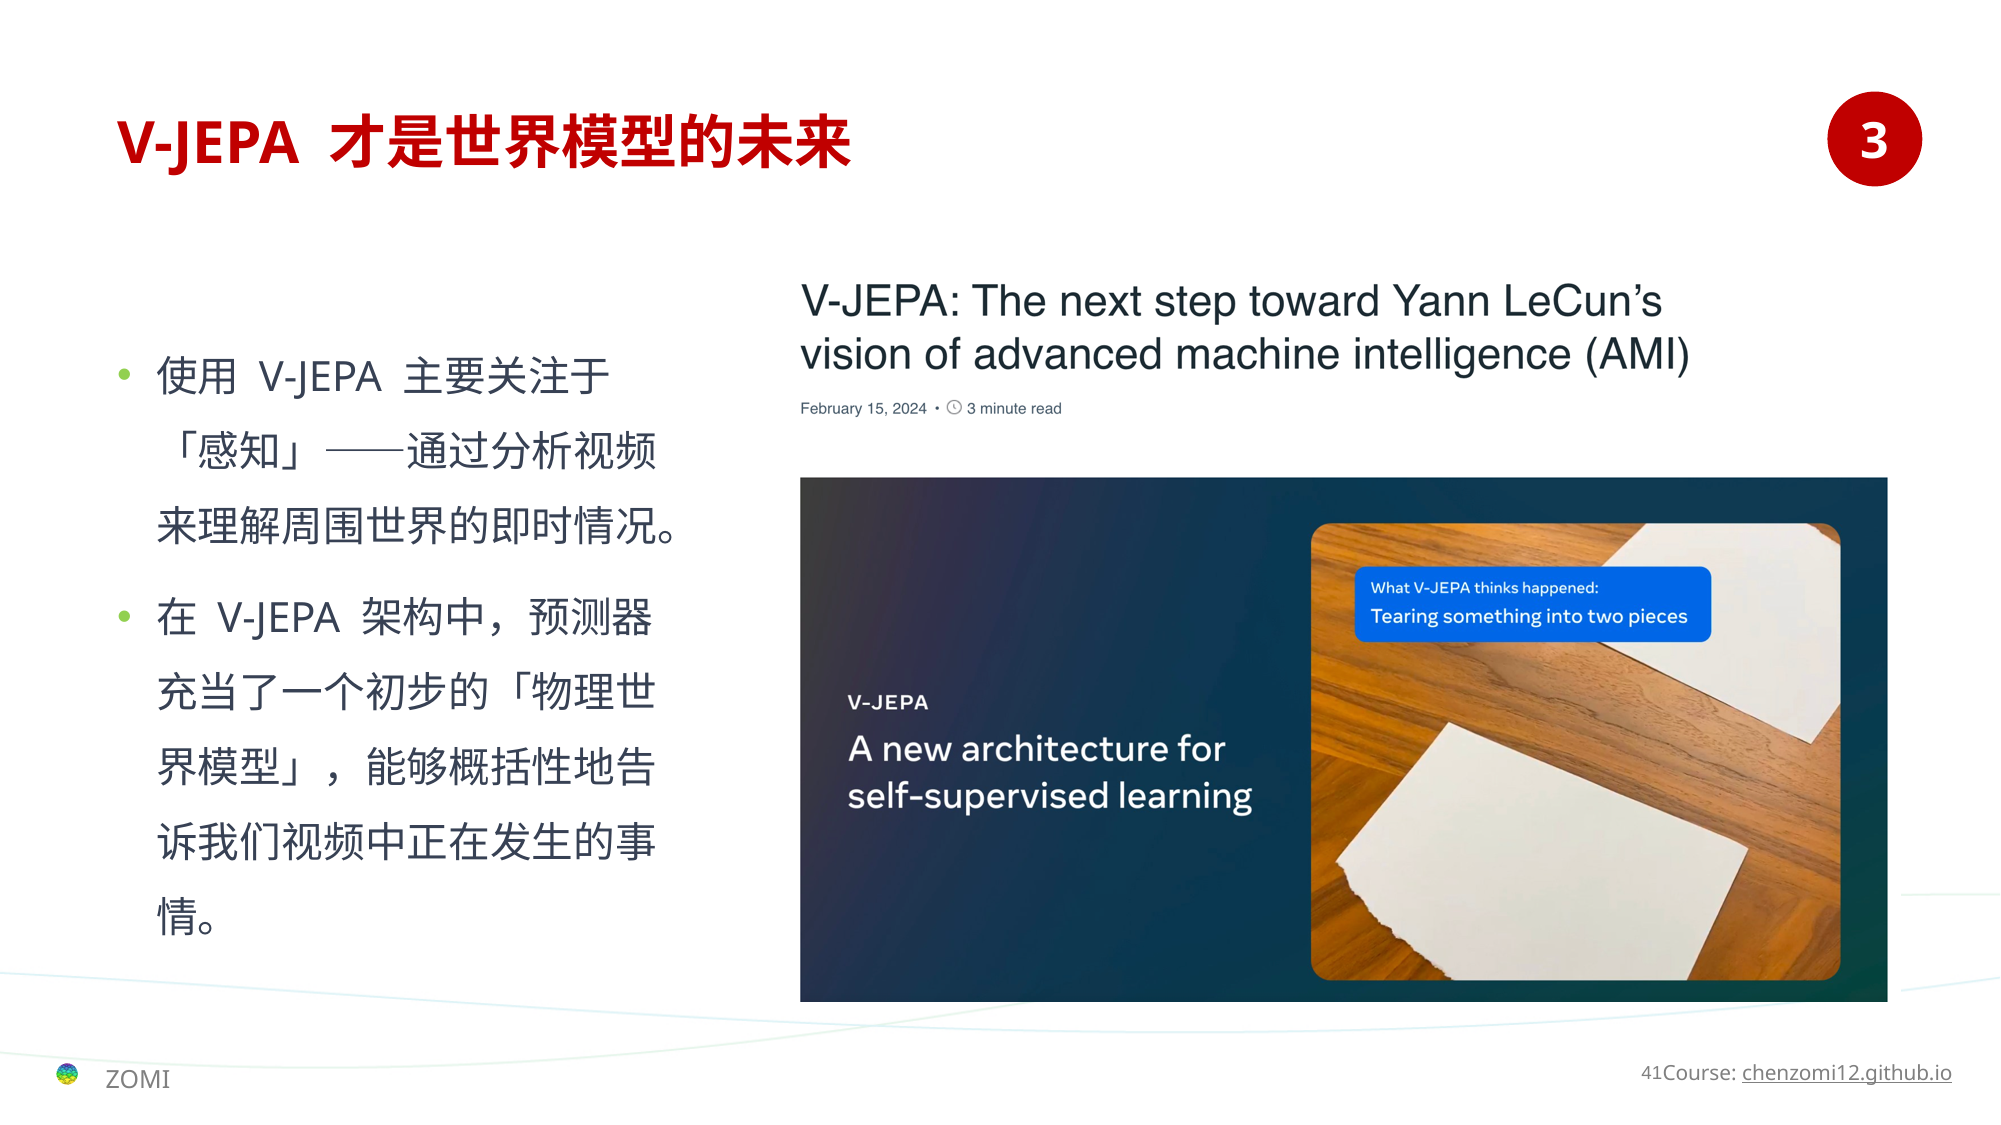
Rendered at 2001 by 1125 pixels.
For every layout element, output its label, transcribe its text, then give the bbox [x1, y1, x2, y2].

text_box 3 [1825, 89, 1925, 189]
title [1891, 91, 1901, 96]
picture [0, 0, 2001, 1125]
title V-JEPA 才是世界模型的未来 [102, 91, 1868, 189]
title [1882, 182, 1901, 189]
list 使用 V-JEPA 主要关注于「感知」——通过分析视频来理解周围世界的即时情况。 在 V-JEPA 架构中，预测器充当了一个初步的「物理世界模型」，能够概括性地告诉我们视频中正在发生的事情。 [102, 223, 699, 1043]
